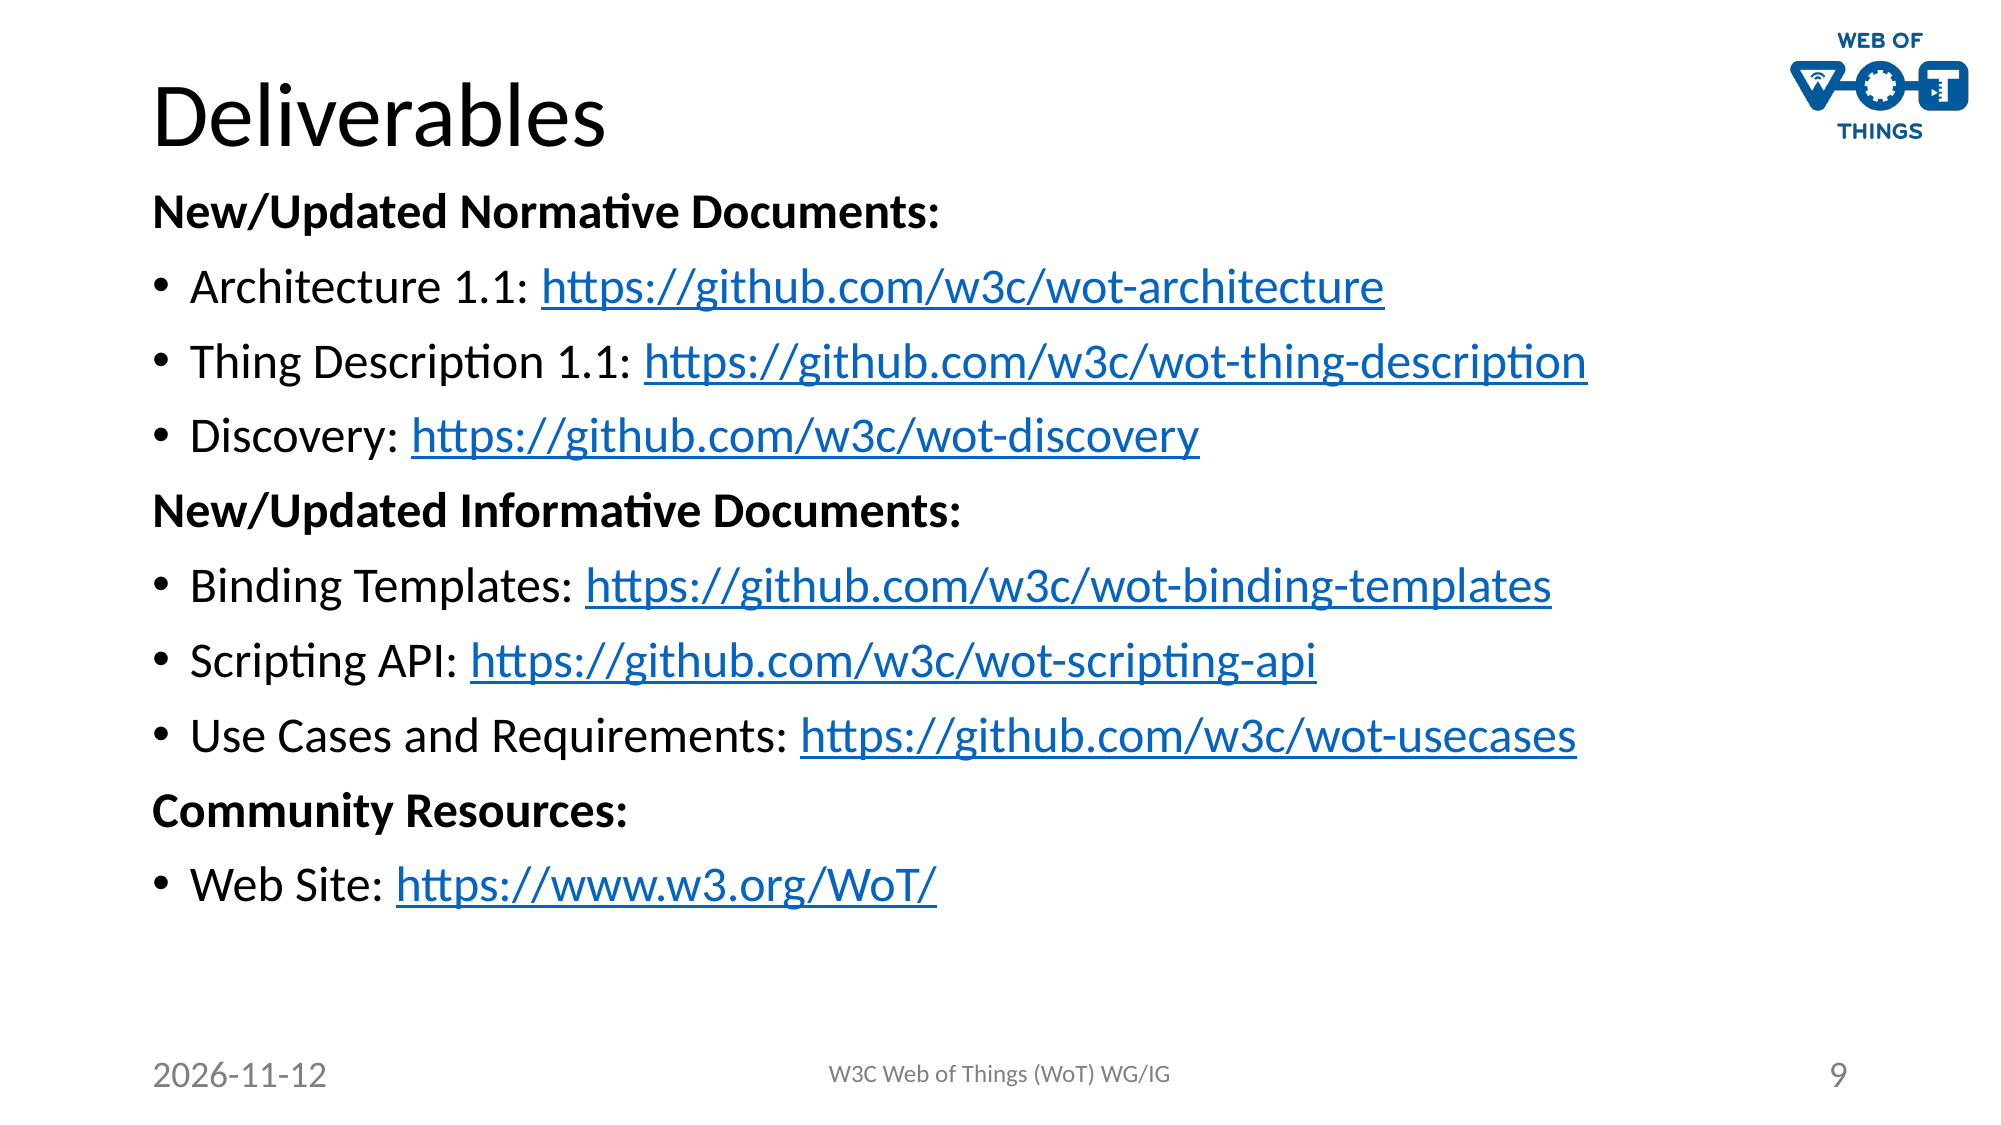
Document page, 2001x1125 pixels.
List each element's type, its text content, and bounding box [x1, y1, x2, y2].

footer W3C Web of Things (WoT) WG/IG [662, 1042, 1338, 1103]
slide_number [137, 1042, 588, 1103]
list New/Updated Normative Documents: Architecture 1.1: https://github.com/w3c/wot-architecture Thing Description 1.1: https://github.com/w3c/wot-thing-description Discovery: https://github.com/w3c/wot-discovery New/Updated Informative Documents: Binding Templates: https://github.com/w3c/wot-binding-templates Scripting API: https://github.com/w3c/wot-scripting-api Use Cases and Requirements: https://github.com/w3c/wot-usecases Community Resources: Web Site: https://www.w3.org/WoT/ [137, 177, 1863, 1014]
title Deliverables [137, 59, 1863, 177]
slide_number 9 [1412, 1042, 1863, 1103]
picture [1773, 22, 1985, 149]
